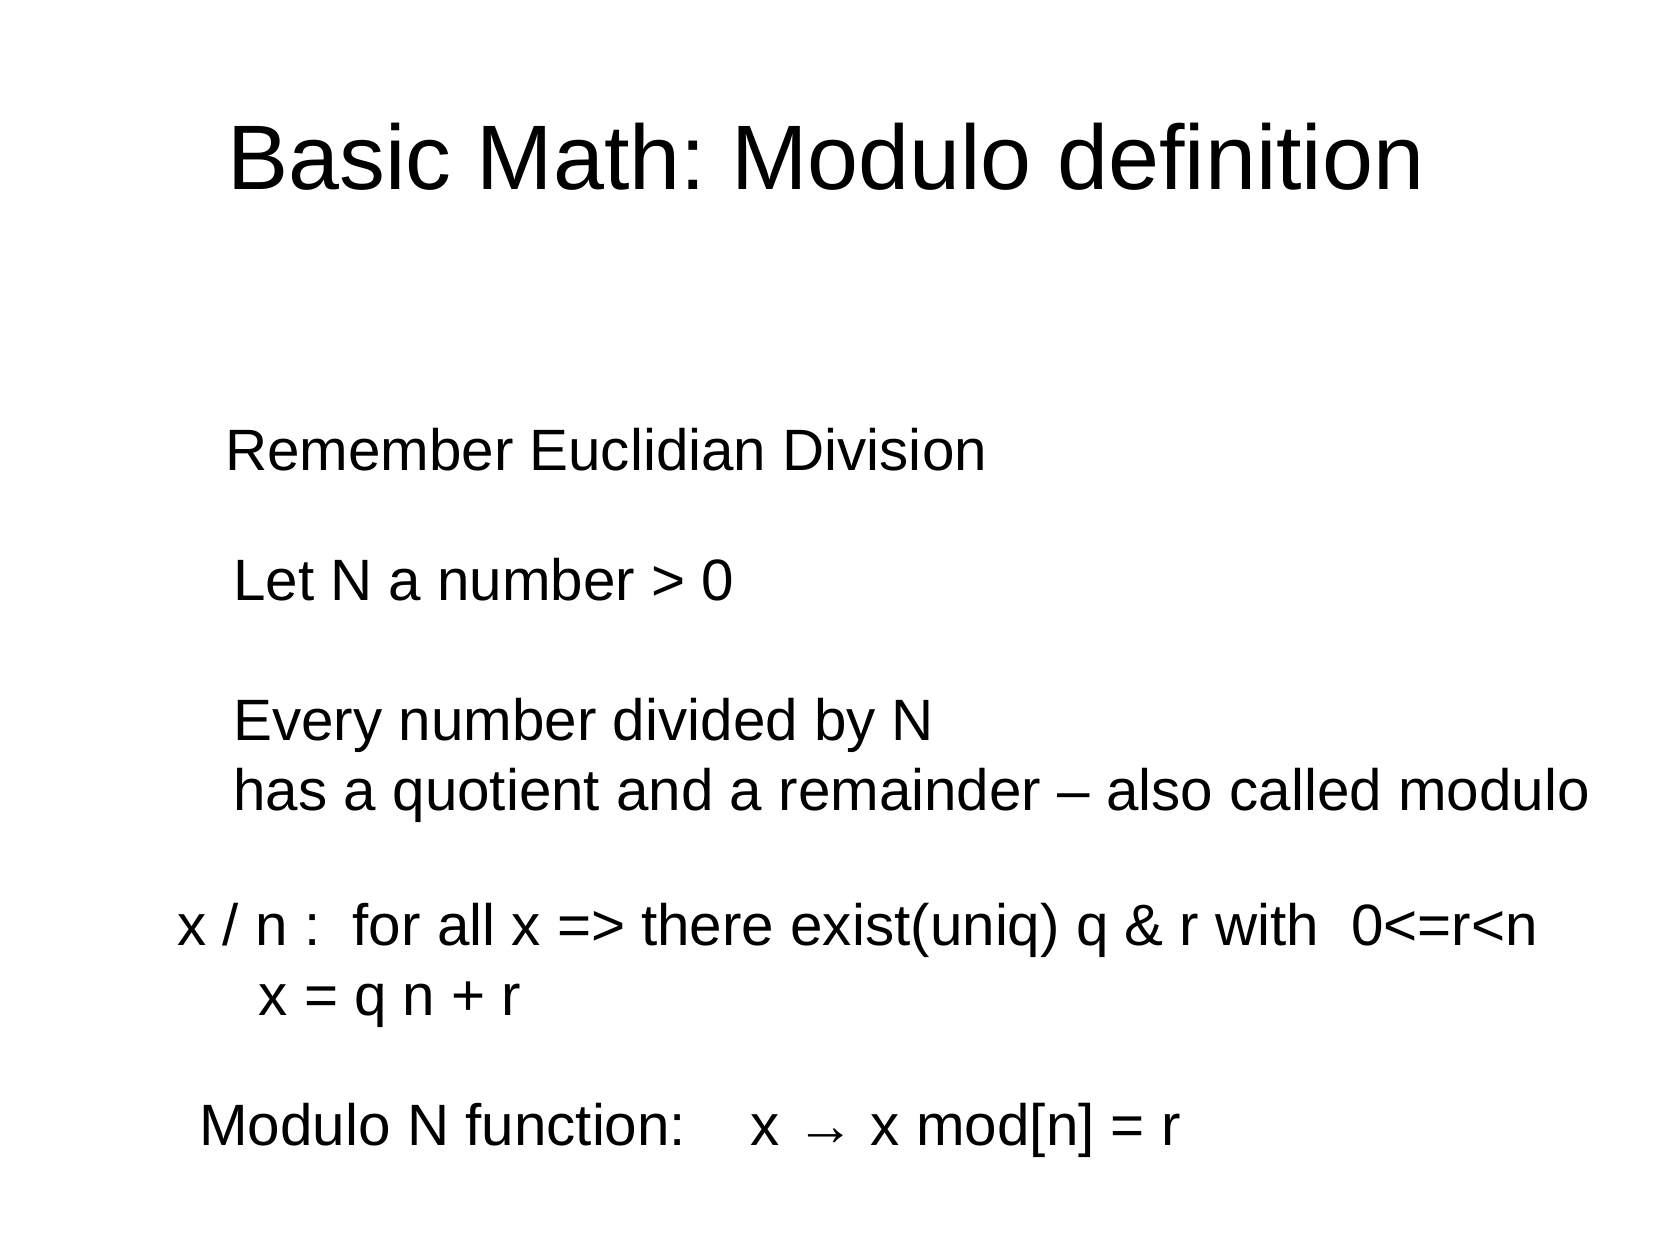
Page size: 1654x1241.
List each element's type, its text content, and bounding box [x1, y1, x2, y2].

text_box x / n : for all x => there exist(uniq) q & r with 0<=r<n x = q n + r [162, 880, 1555, 1035]
text_box Remember Euclidian Division [210, 405, 1003, 490]
title Basic Math: Modulo definition [82, 49, 1571, 257]
text_box Let N a number > 0 [218, 535, 750, 620]
text_box Every number divided by N has a quotient and a remainder – also called modulo [218, 674, 1607, 830]
text_box Modulo N function: x → x mod[n] = r [184, 1080, 1197, 1165]
